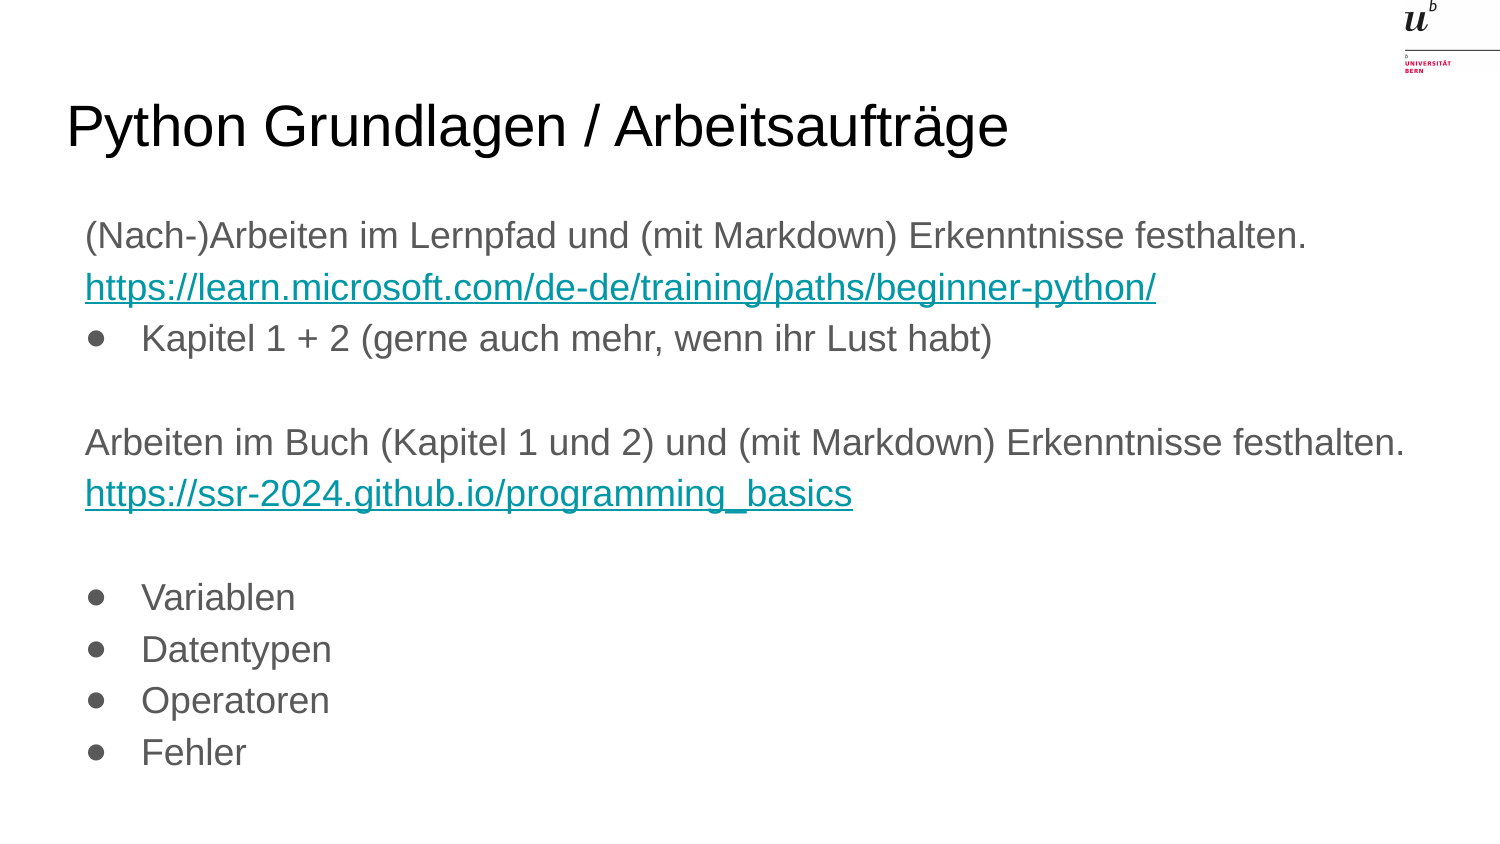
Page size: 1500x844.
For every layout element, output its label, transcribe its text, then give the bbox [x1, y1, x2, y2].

title Python Grundlagen / Arbeitsaufträge [51, 72, 1449, 167]
picture [1405, 0, 1500, 73]
list (Nach-)Arbeiten im Lernpfad und (mit Markdown) Erkenntnisse festhalten. https://learn.microsoft.com/de-de/training/paths/beginner-python/ Kapitel 1 + 2 (gerne auch mehr, wenn ihr Lust habt) Arbeiten im Buch (Kapitel 1 und 2) und (mit Markdown) Erkenntnisse festhalten. https://ssr-2024.github.io/programming_basics Variablen Datentypen Operatoren Fehler [51, 189, 1449, 804]
